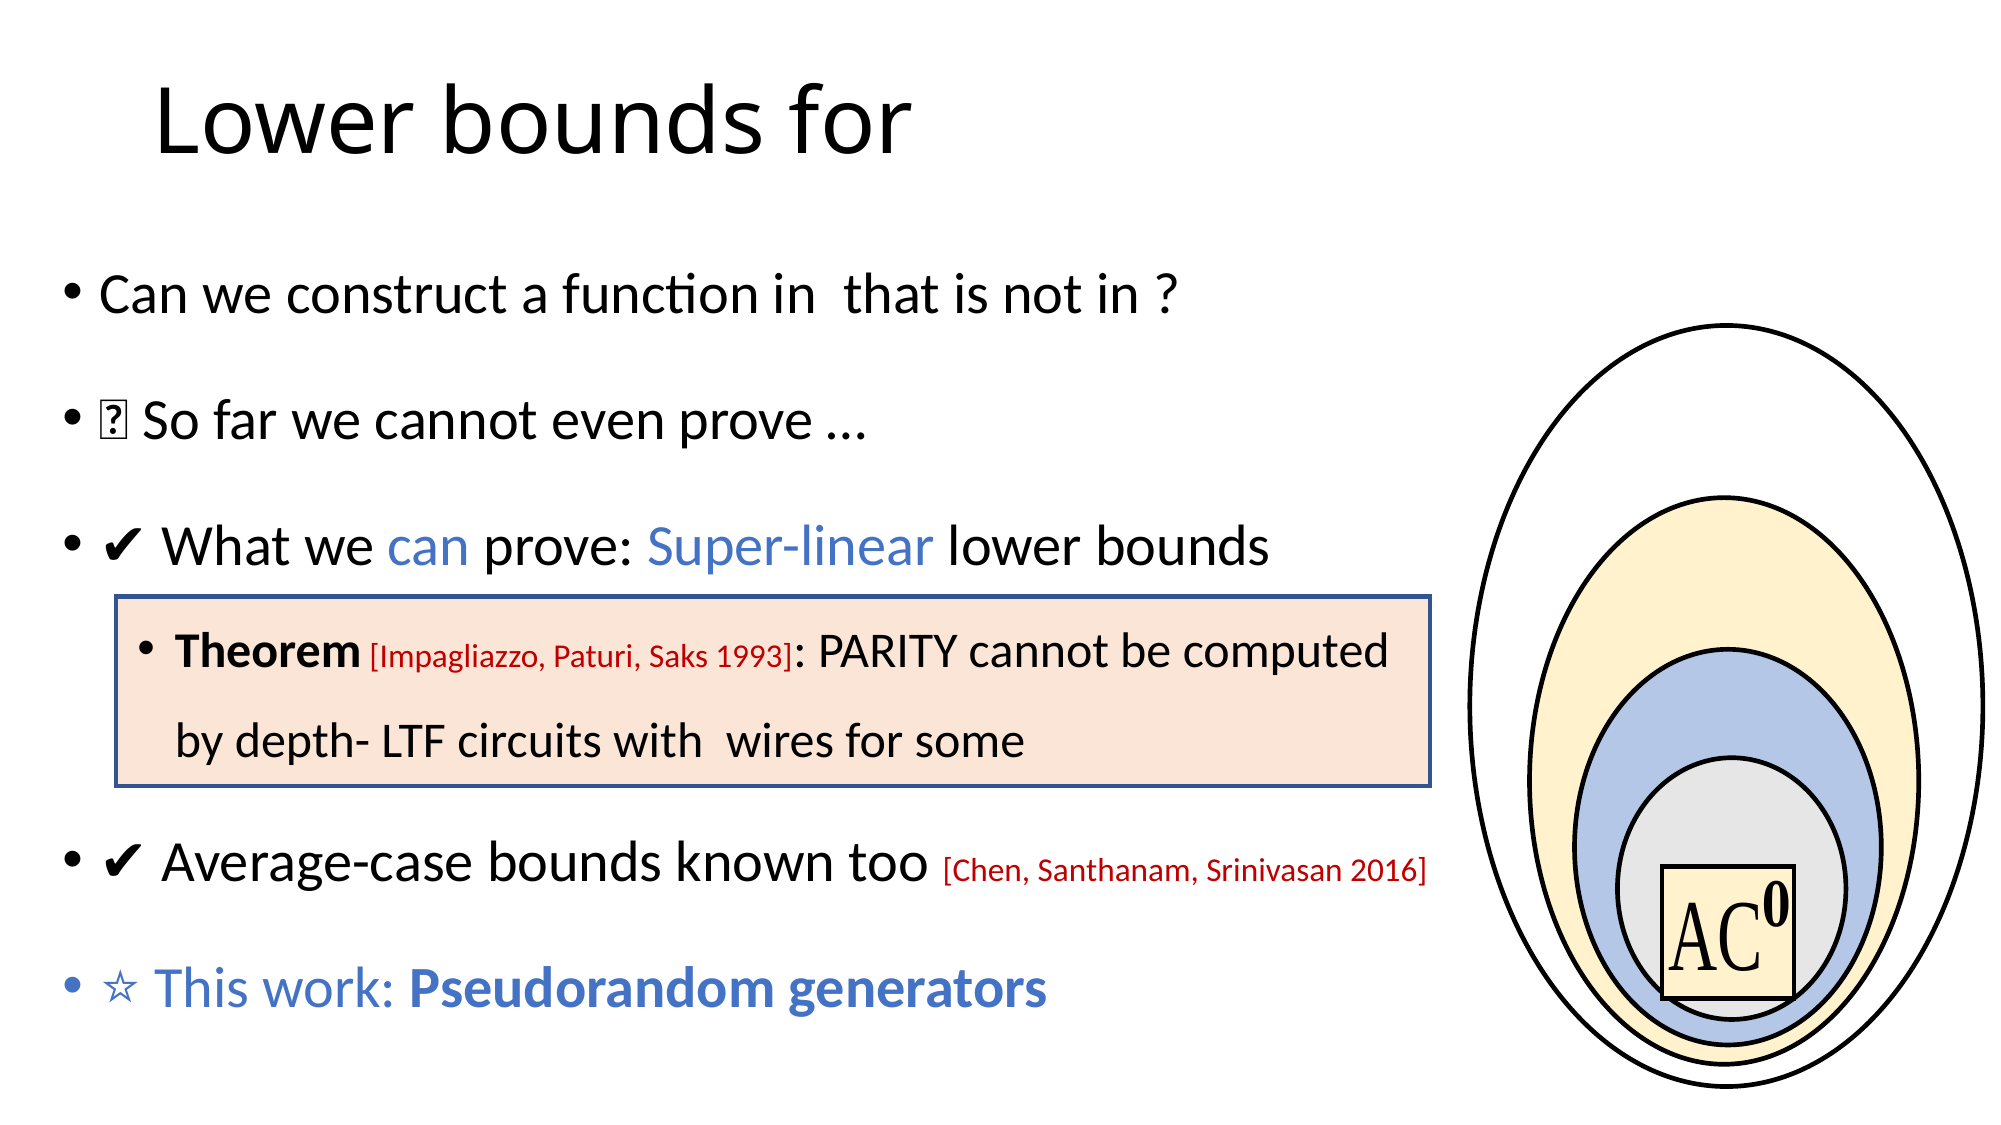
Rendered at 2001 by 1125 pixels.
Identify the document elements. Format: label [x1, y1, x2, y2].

text_box [115, 595, 1431, 787]
text_box [1469, 325, 1983, 1087]
